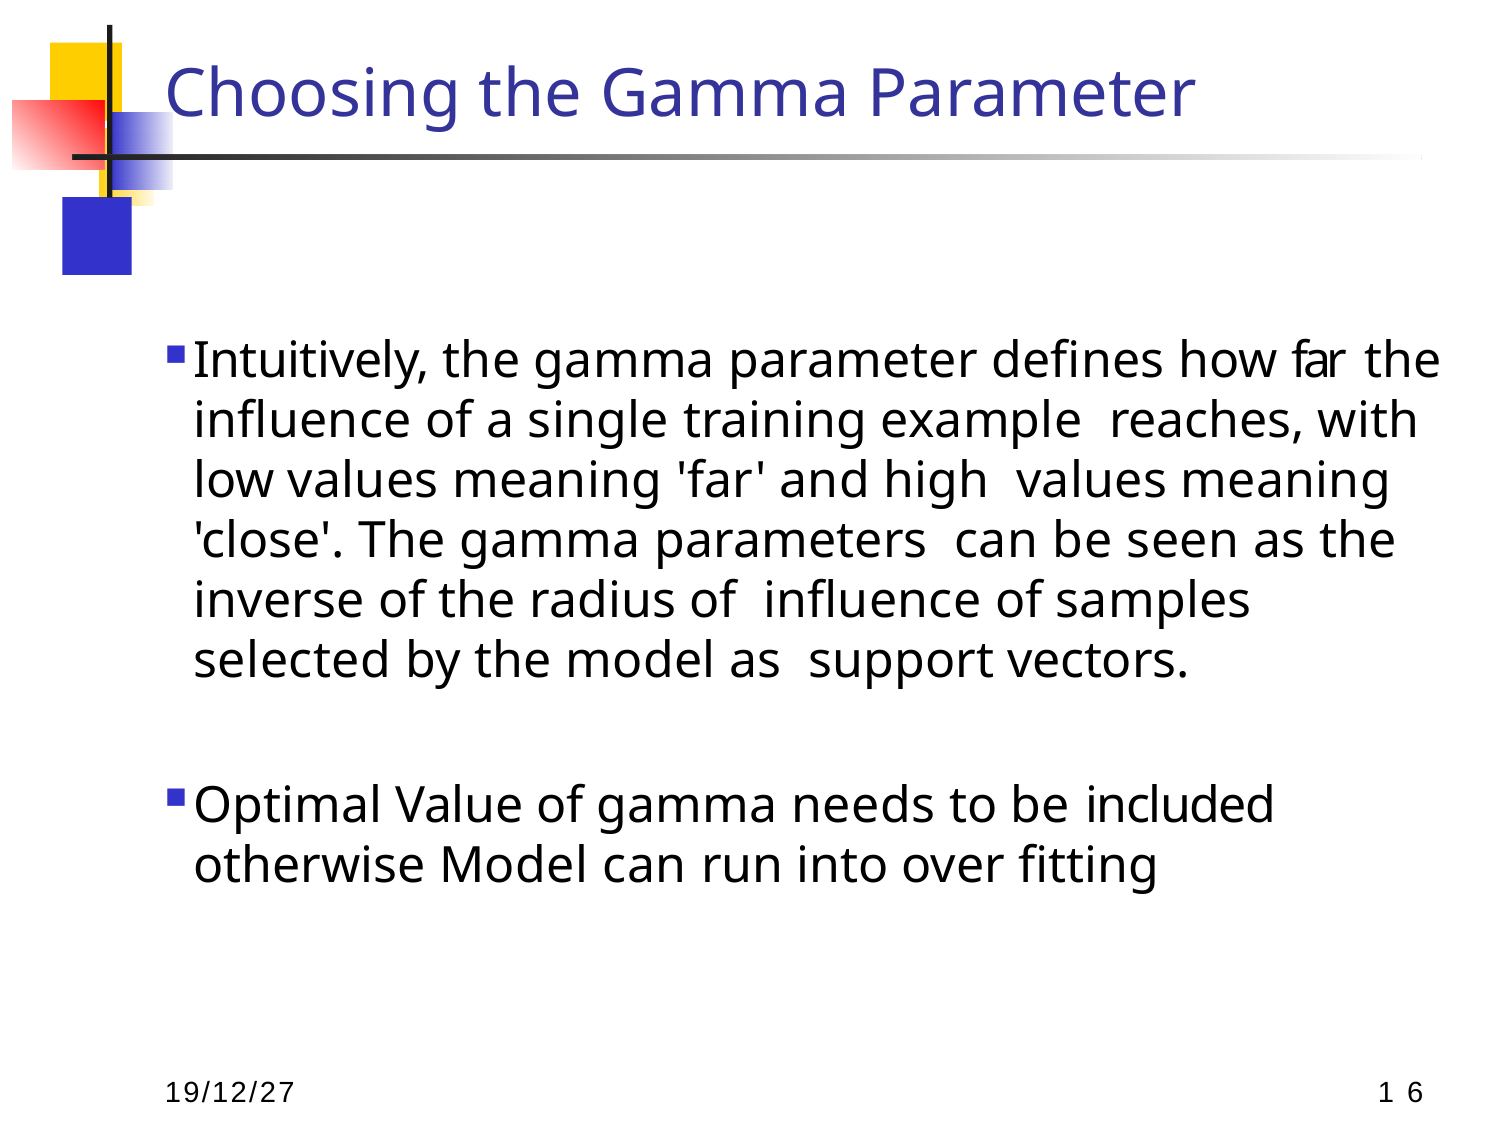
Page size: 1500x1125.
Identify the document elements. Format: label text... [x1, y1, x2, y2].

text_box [12, 24, 1423, 276]
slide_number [162, 1048, 300, 1125]
text_box Intuitively, the gamma parameter defines how far the influence of a single training example reaches, with low values meaning 'far' and high values meaning 'close'. The gamma parameters can be seen as the inverse of the radius of influence of samples selected by the model as support vectors. Optimal Value of gamma needs to be included otherwise Model can run into over fitting [158, 326, 1451, 892]
slide_number 16 [1371, 1048, 1430, 1125]
